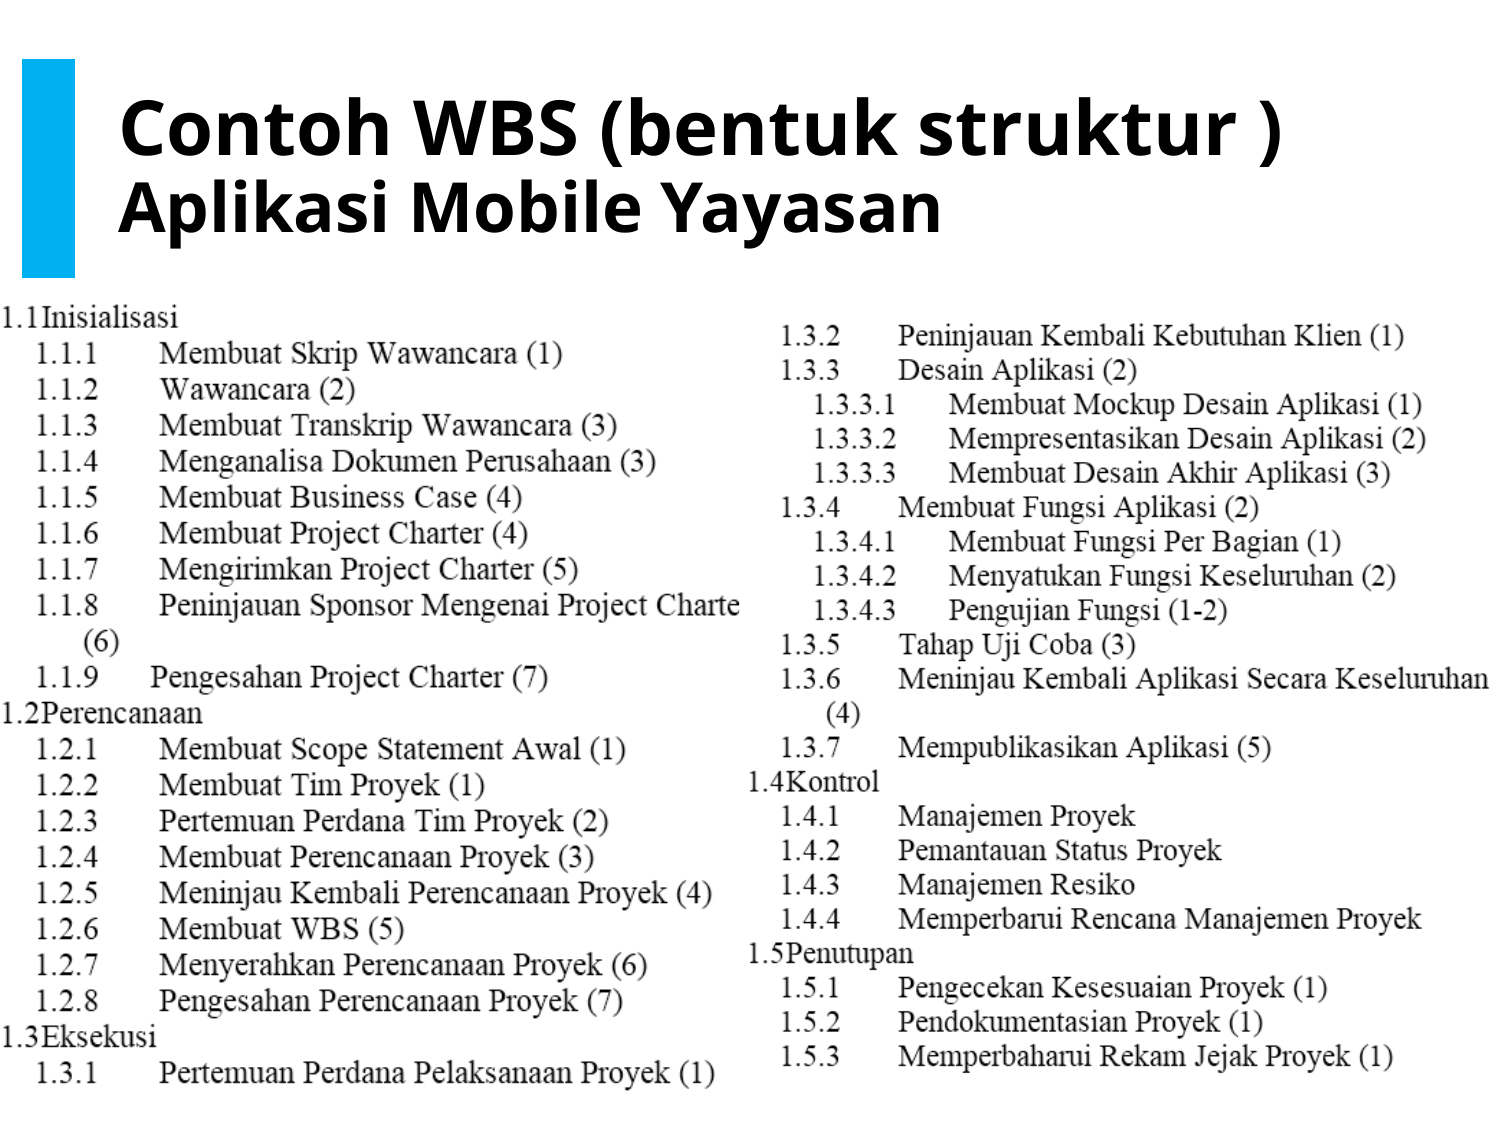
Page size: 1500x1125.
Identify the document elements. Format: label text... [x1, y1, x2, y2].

title Contoh WBS (bentuk struktur ) Aplikasi Mobile Yayasan [103, 59, 1397, 278]
picture [0, 302, 1500, 1125]
